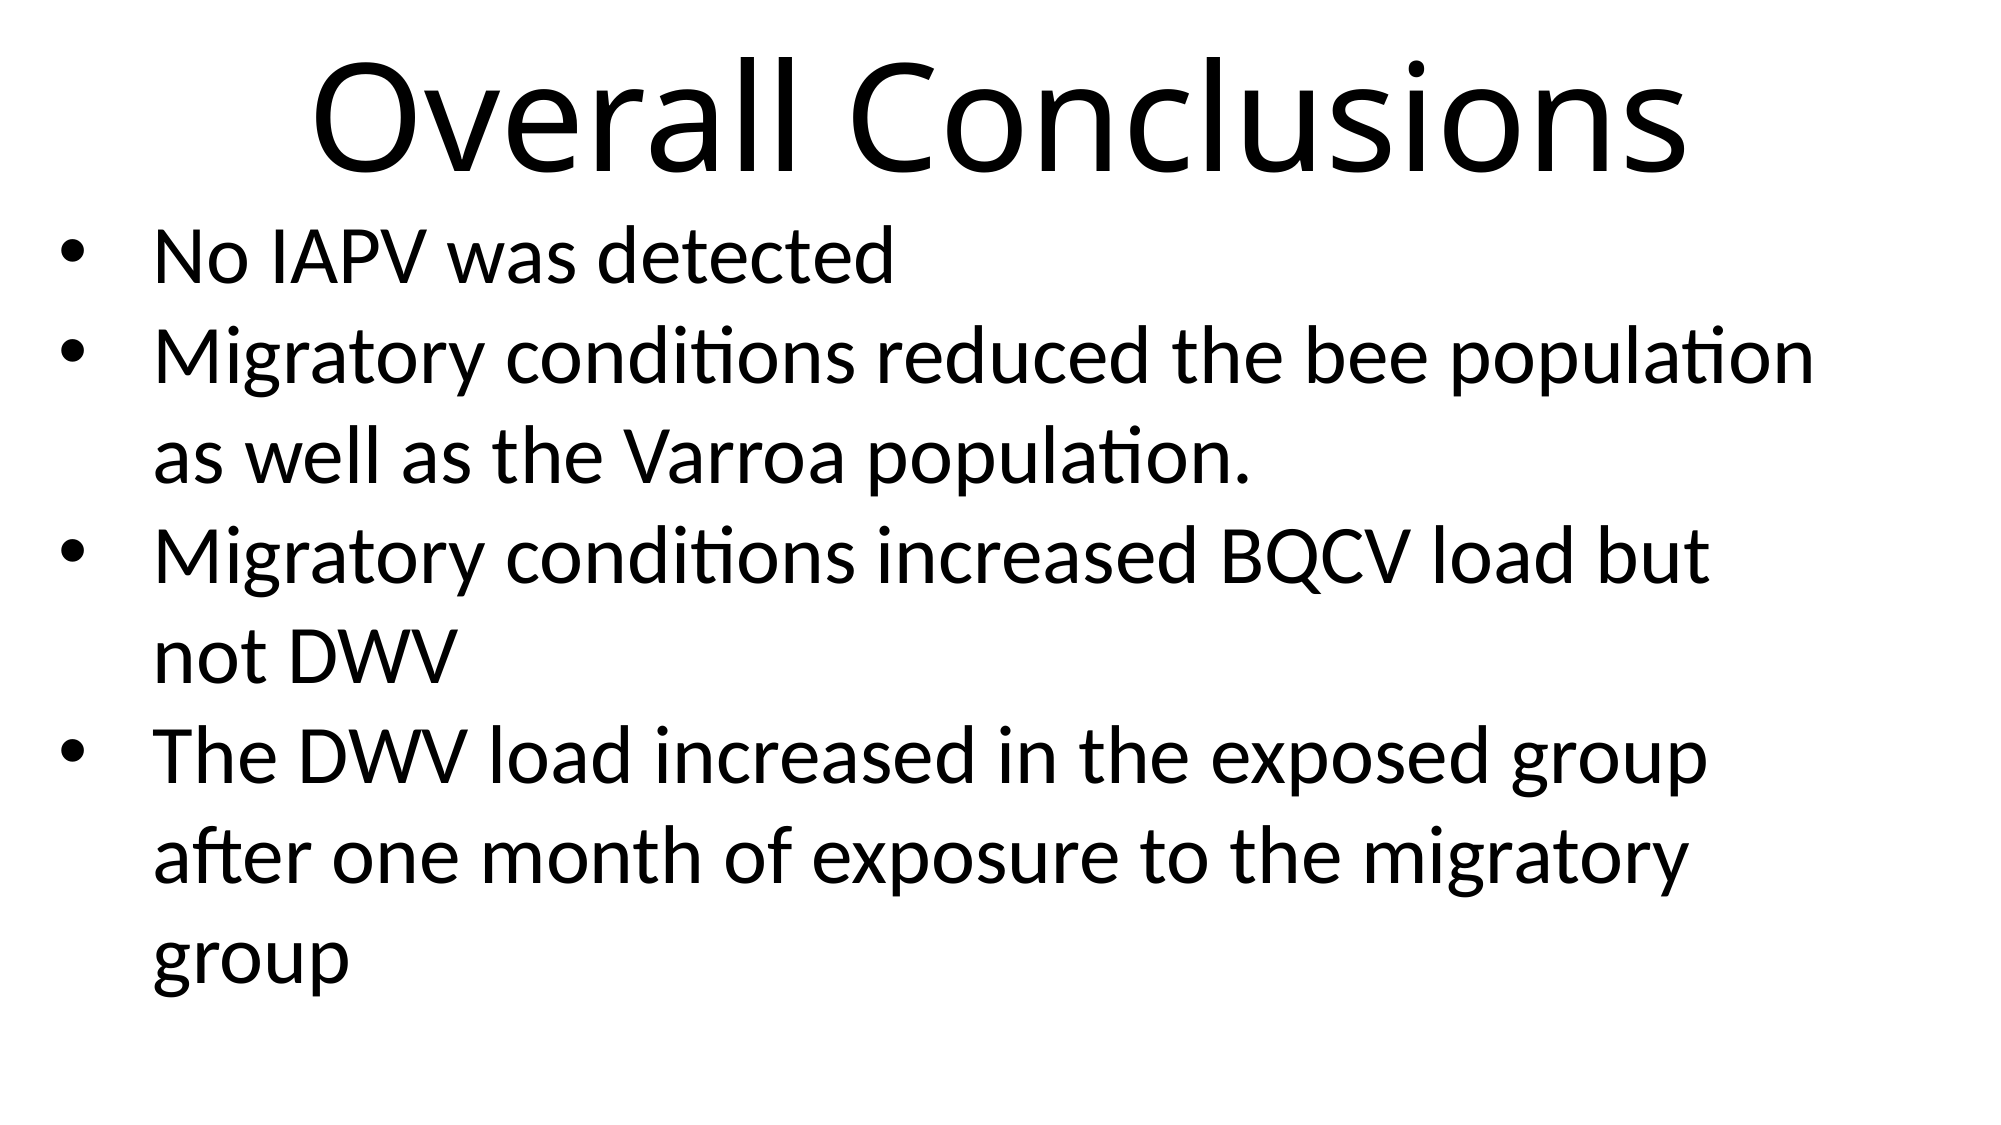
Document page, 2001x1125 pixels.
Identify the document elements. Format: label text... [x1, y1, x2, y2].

title Overall Conclusions [137, 14, 1863, 232]
text_box No IAPV was detected Migratory conditions reduced the bee population as well as the Varroa population. Migratory conditions increased BQCV load but not DWV The DWV load increased in the exposed group after one month of exposure to the migratory group [44, 192, 1839, 1108]
